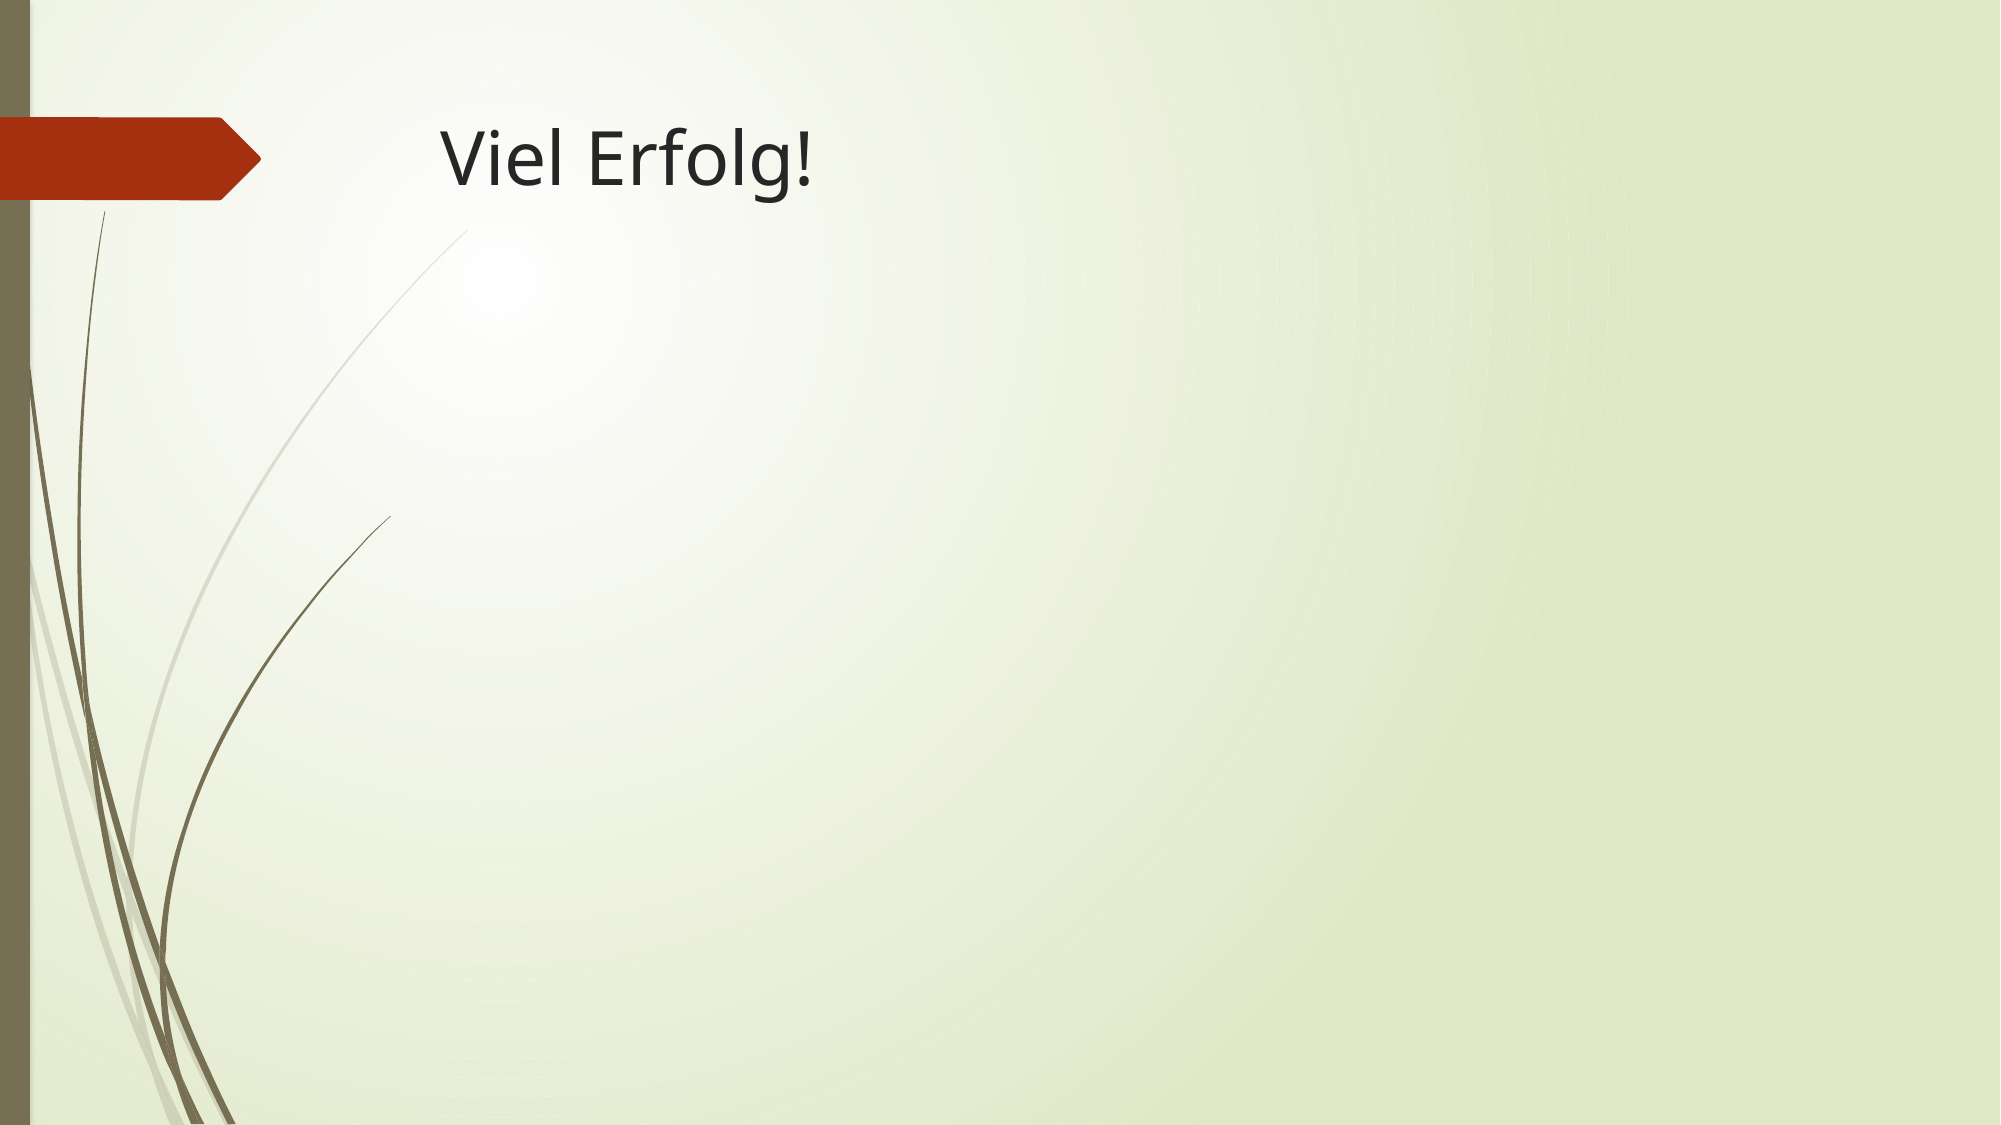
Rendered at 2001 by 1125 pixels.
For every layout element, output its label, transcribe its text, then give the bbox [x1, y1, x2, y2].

title Viel Erfolg! [425, 102, 1888, 313]
